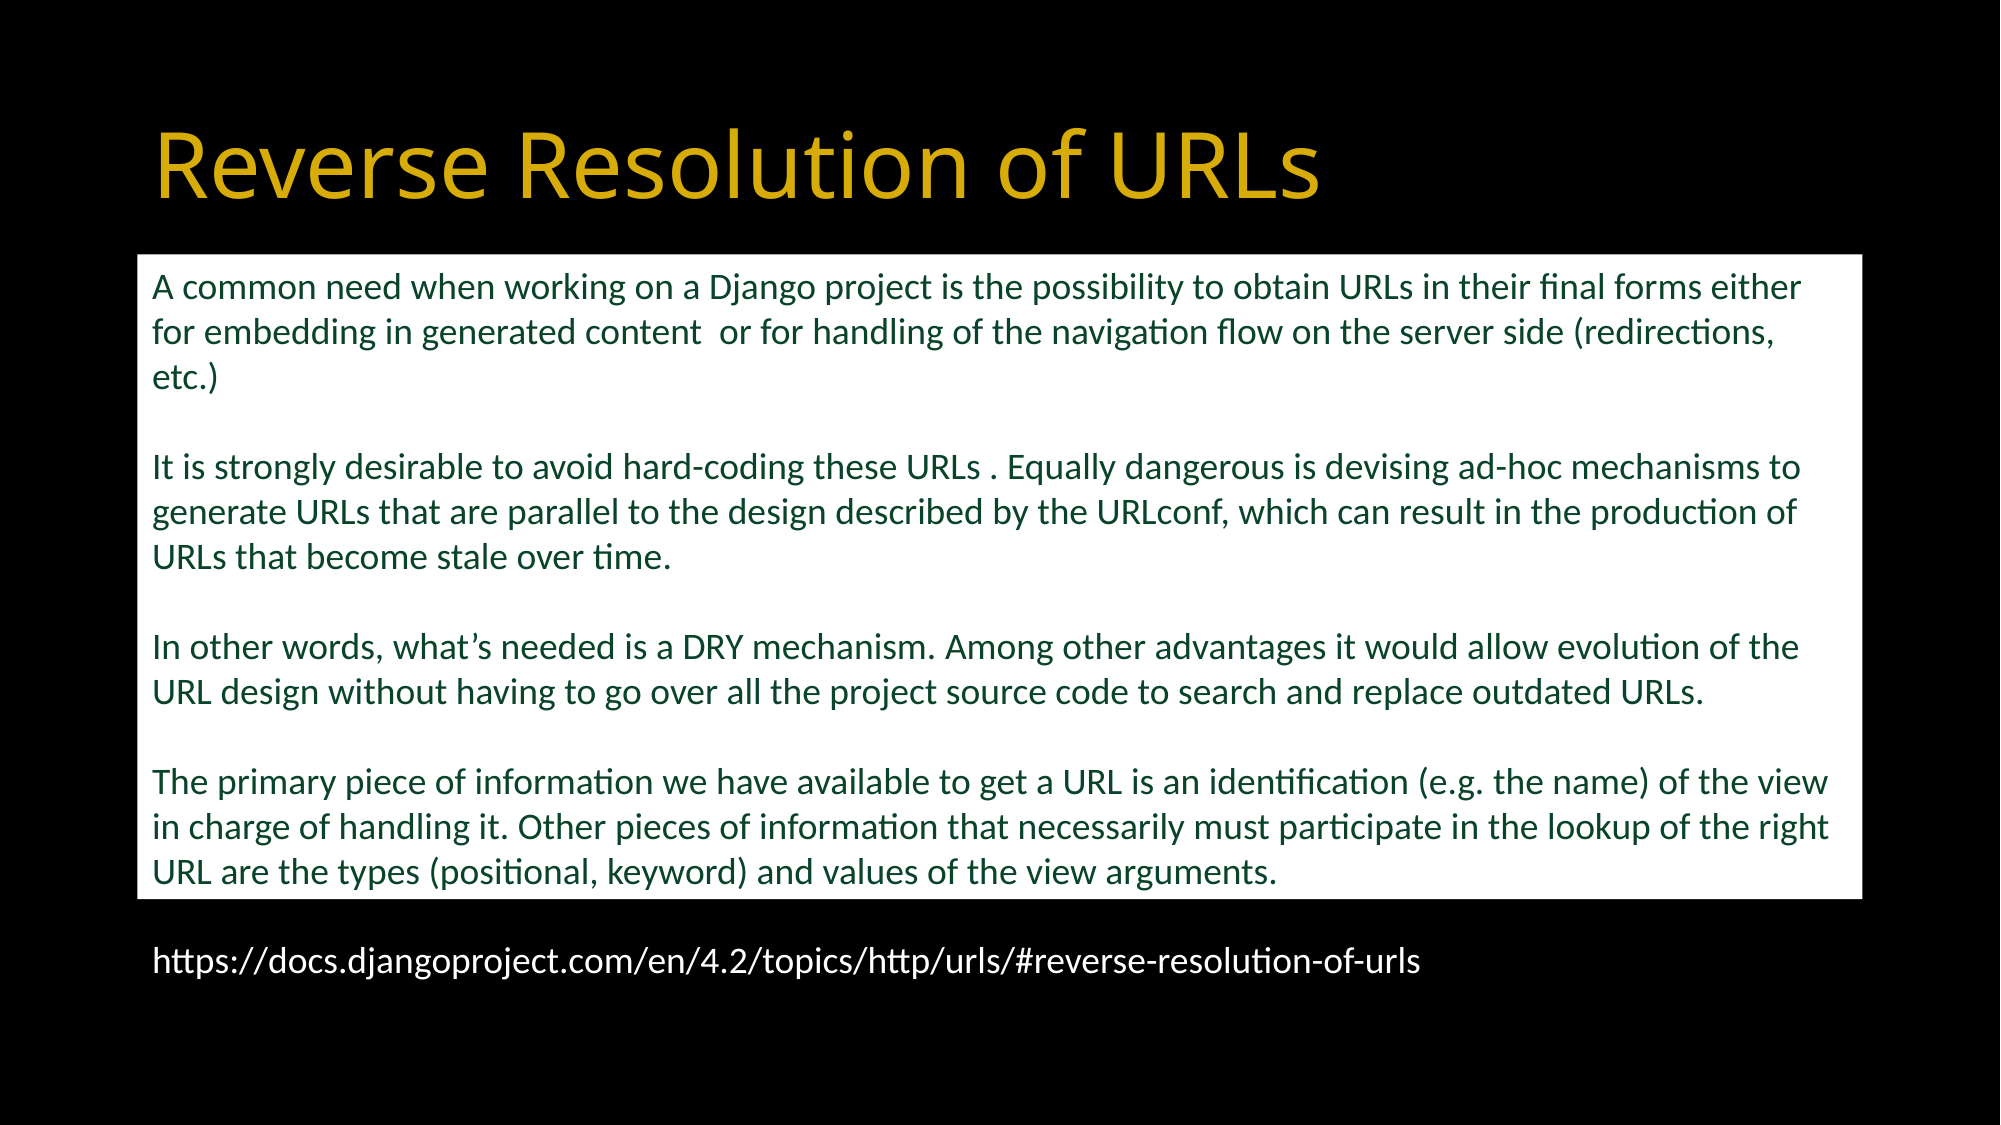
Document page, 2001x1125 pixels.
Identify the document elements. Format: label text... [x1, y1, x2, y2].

text_box https://docs.djangoproject.com/en/4.2/topics/http/urls/#reverse-resolution-of-urls [137, 928, 1863, 989]
text_box A common need when working on a Django project is the possibility to obtain URLs in their final forms either for embedding in generated content or for handling of the navigation flow on the server side (redirections, etc.) It is strongly desirable to avoid hard-coding these URLs . Equally dangerous is devising ad-hoc mechanisms to generate URLs that are parallel to the design described by the URLconf, which can result in the production of URLs that become stale over time. In other words, what’s needed is a DRY mechanism. Among other advantages it would allow evolution of the URL design without having to go over all the project source code to search and replace outdated URLs. The primary piece of information we have available to get a URL is an identification (e.g. the name) of the view in charge of handling it. Other pieces of information that necessarily must participate in the lookup of the right URL are the types (positional, keyword) and values of the view arguments. [137, 254, 1863, 900]
title Reverse Resolution of URLs [137, 59, 1863, 254]
